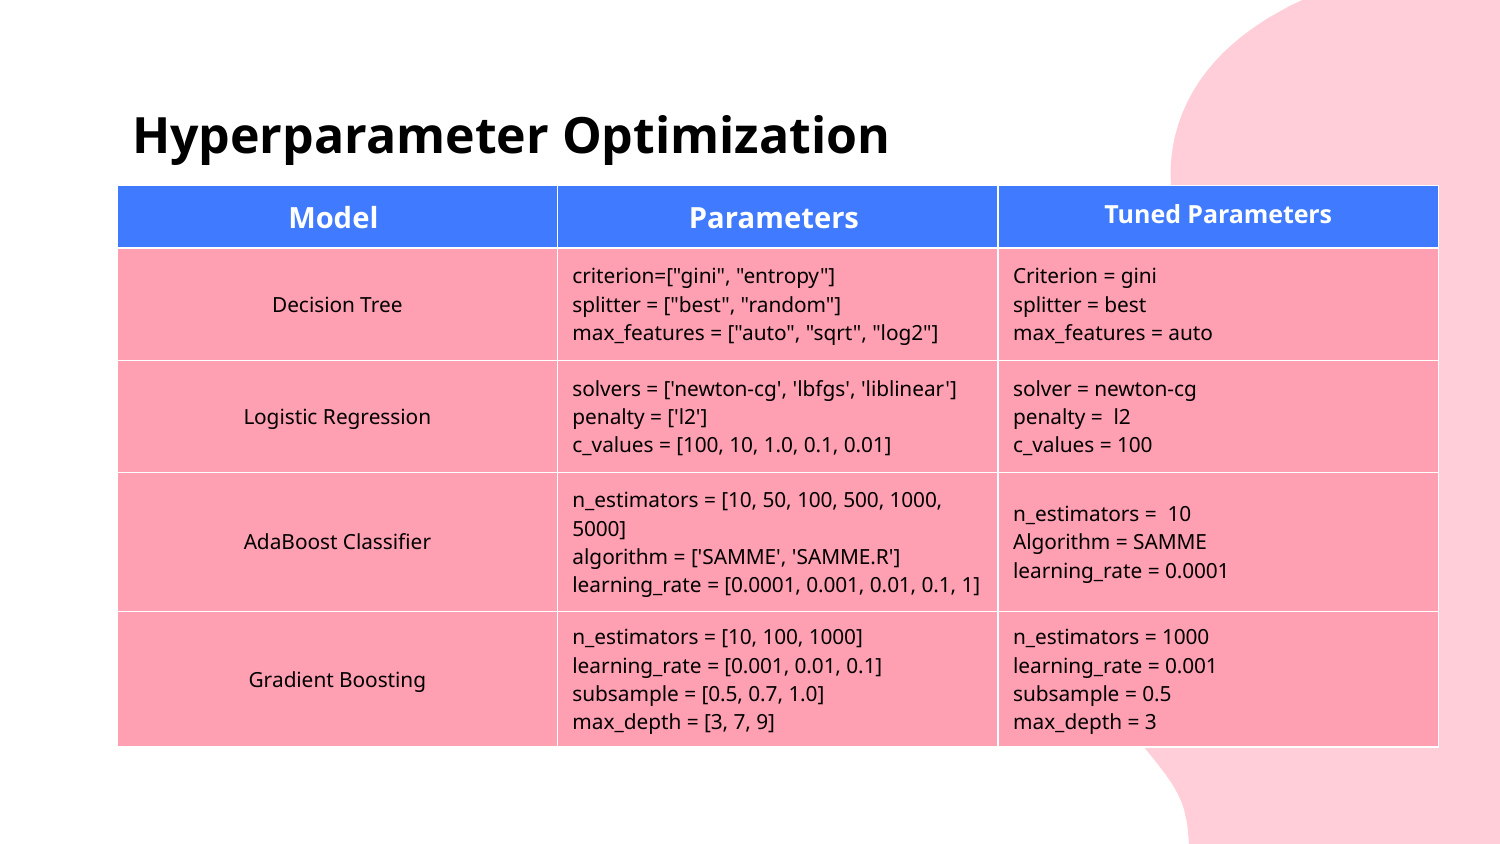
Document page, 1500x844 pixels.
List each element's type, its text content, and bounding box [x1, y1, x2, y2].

table_cell Decision Tree [118, 249, 557, 360]
table_cell solvers = ['newton-cg', 'lbfgs', 'liblinear'] penalty = ['l2'] c_values = [100, 10, 1.0, 0.1, 0.01] [558, 361, 997, 472]
table_cell n_estimators = [10, 100, 1000] learning_rate = [0.001, 0.01, 0.1] subsample = [0.5, 0.7, 1.0] max_depth = [3, 7, 9] [558, 612, 997, 746]
table_cell AdaBoost Classifier [118, 473, 557, 611]
table_cell n_estimators = [10, 50, 100, 500, 1000, 5000] algorithm = ['SAMME', 'SAMME.R'] learning_rate = [0.0001, 0.001, 0.01, 0.1, 1] [558, 473, 997, 611]
table_cell Gradient Boosting [118, 612, 557, 746]
table_cell criterion=["gini", "entropy"] splitter = ["best", "random"] max_features = ["auto", "sqrt", "log2"] [558, 249, 997, 360]
table_cell n_estimators = 1000 learning_rate = 0.001 subsample = 0.5 max_depth = 3 [999, 612, 1438, 746]
table_cell solver = newton-cg penalty = l2 c_values = 100 [999, 361, 1438, 472]
table_cell Criterion = gini splitter = best max_features = auto [999, 249, 1438, 360]
table_cell Logistic Regression [118, 361, 557, 472]
table_header Tuned Parameters [999, 186, 1438, 247]
title Hyperparameter Optimization [116, 88, 1360, 185]
table_header Parameters [558, 186, 997, 247]
table_header Model [118, 186, 557, 247]
table_cell n_estimators = 10 Algorithm = SAMME learning_rate = 0.0001 [999, 473, 1438, 611]
